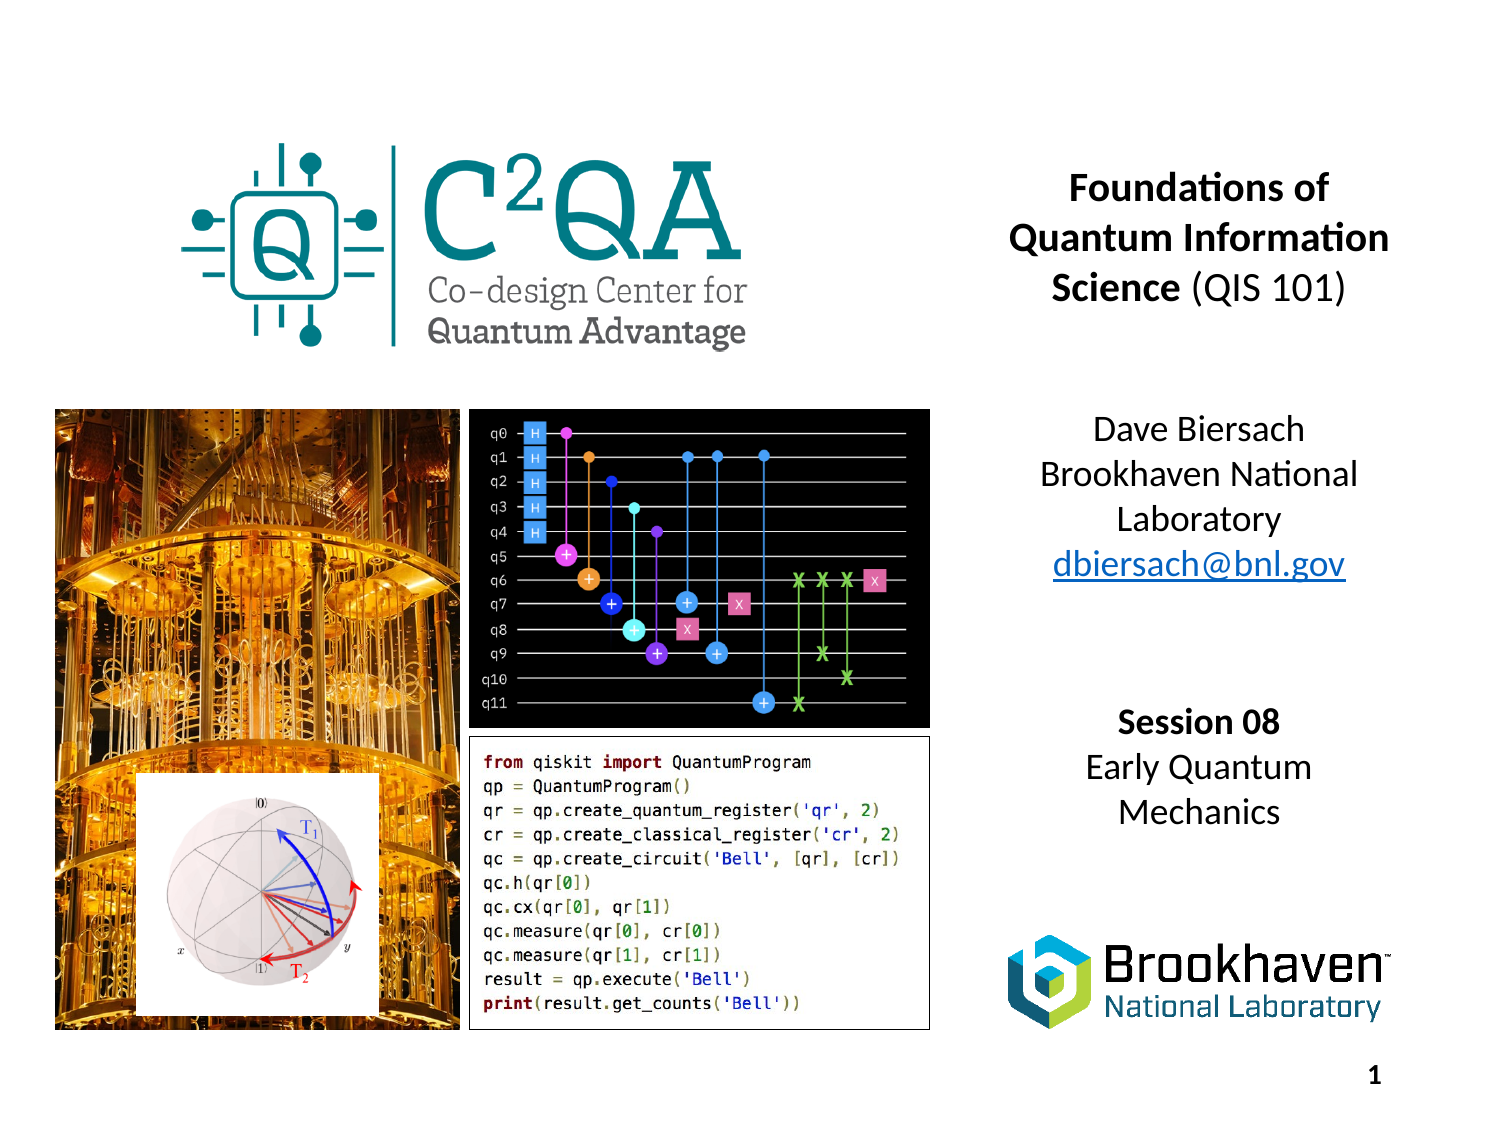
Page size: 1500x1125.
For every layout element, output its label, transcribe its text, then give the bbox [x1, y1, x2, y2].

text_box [939, 151, 1460, 842]
picture [1008, 935, 1391, 1029]
slide_number 1 [1059, 1042, 1397, 1103]
picture [174, 137, 811, 356]
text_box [55, 409, 930, 1030]
